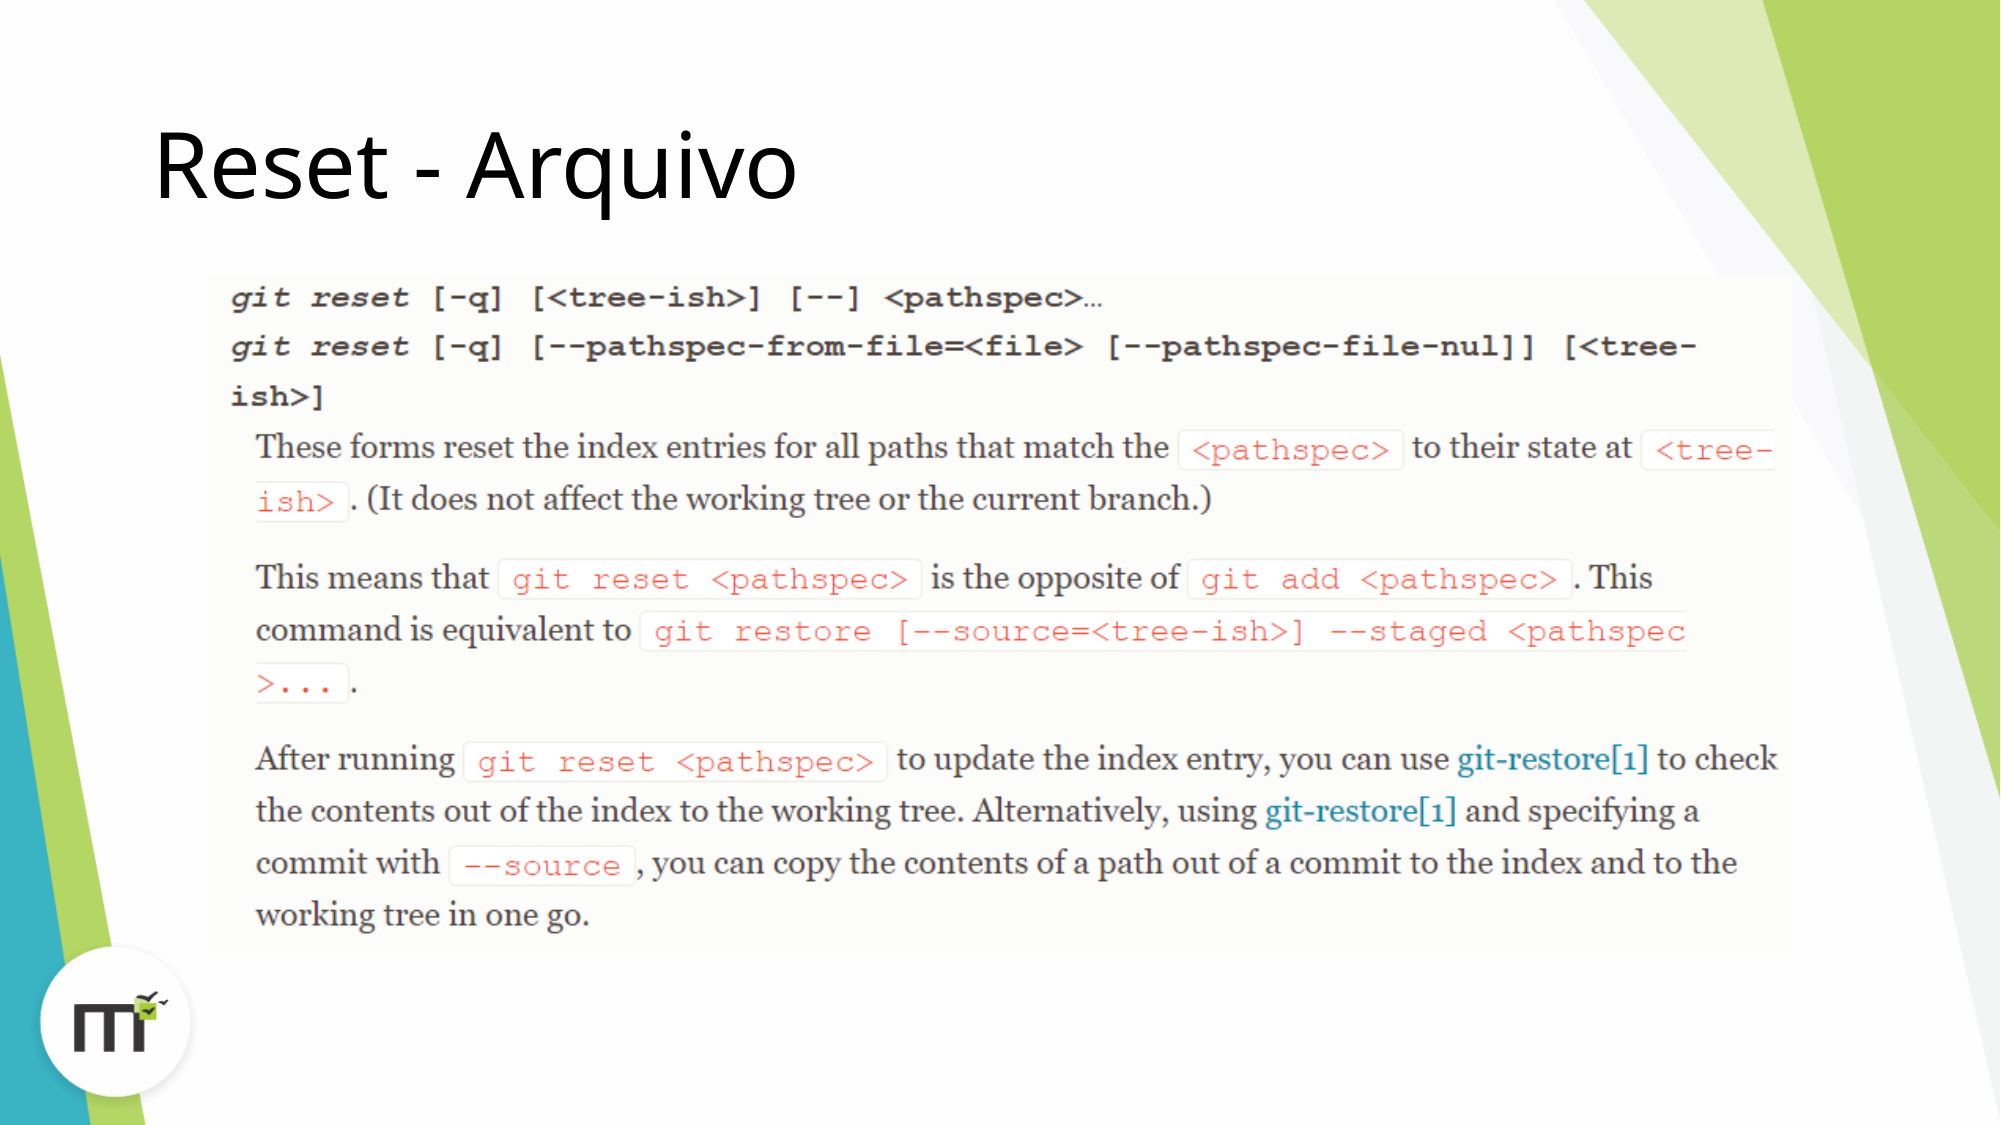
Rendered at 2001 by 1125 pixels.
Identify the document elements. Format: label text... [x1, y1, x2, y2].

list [208, 277, 1792, 951]
title Reset - Arquivo [137, 59, 1863, 278]
picture [0, 0, 2001, 1125]
